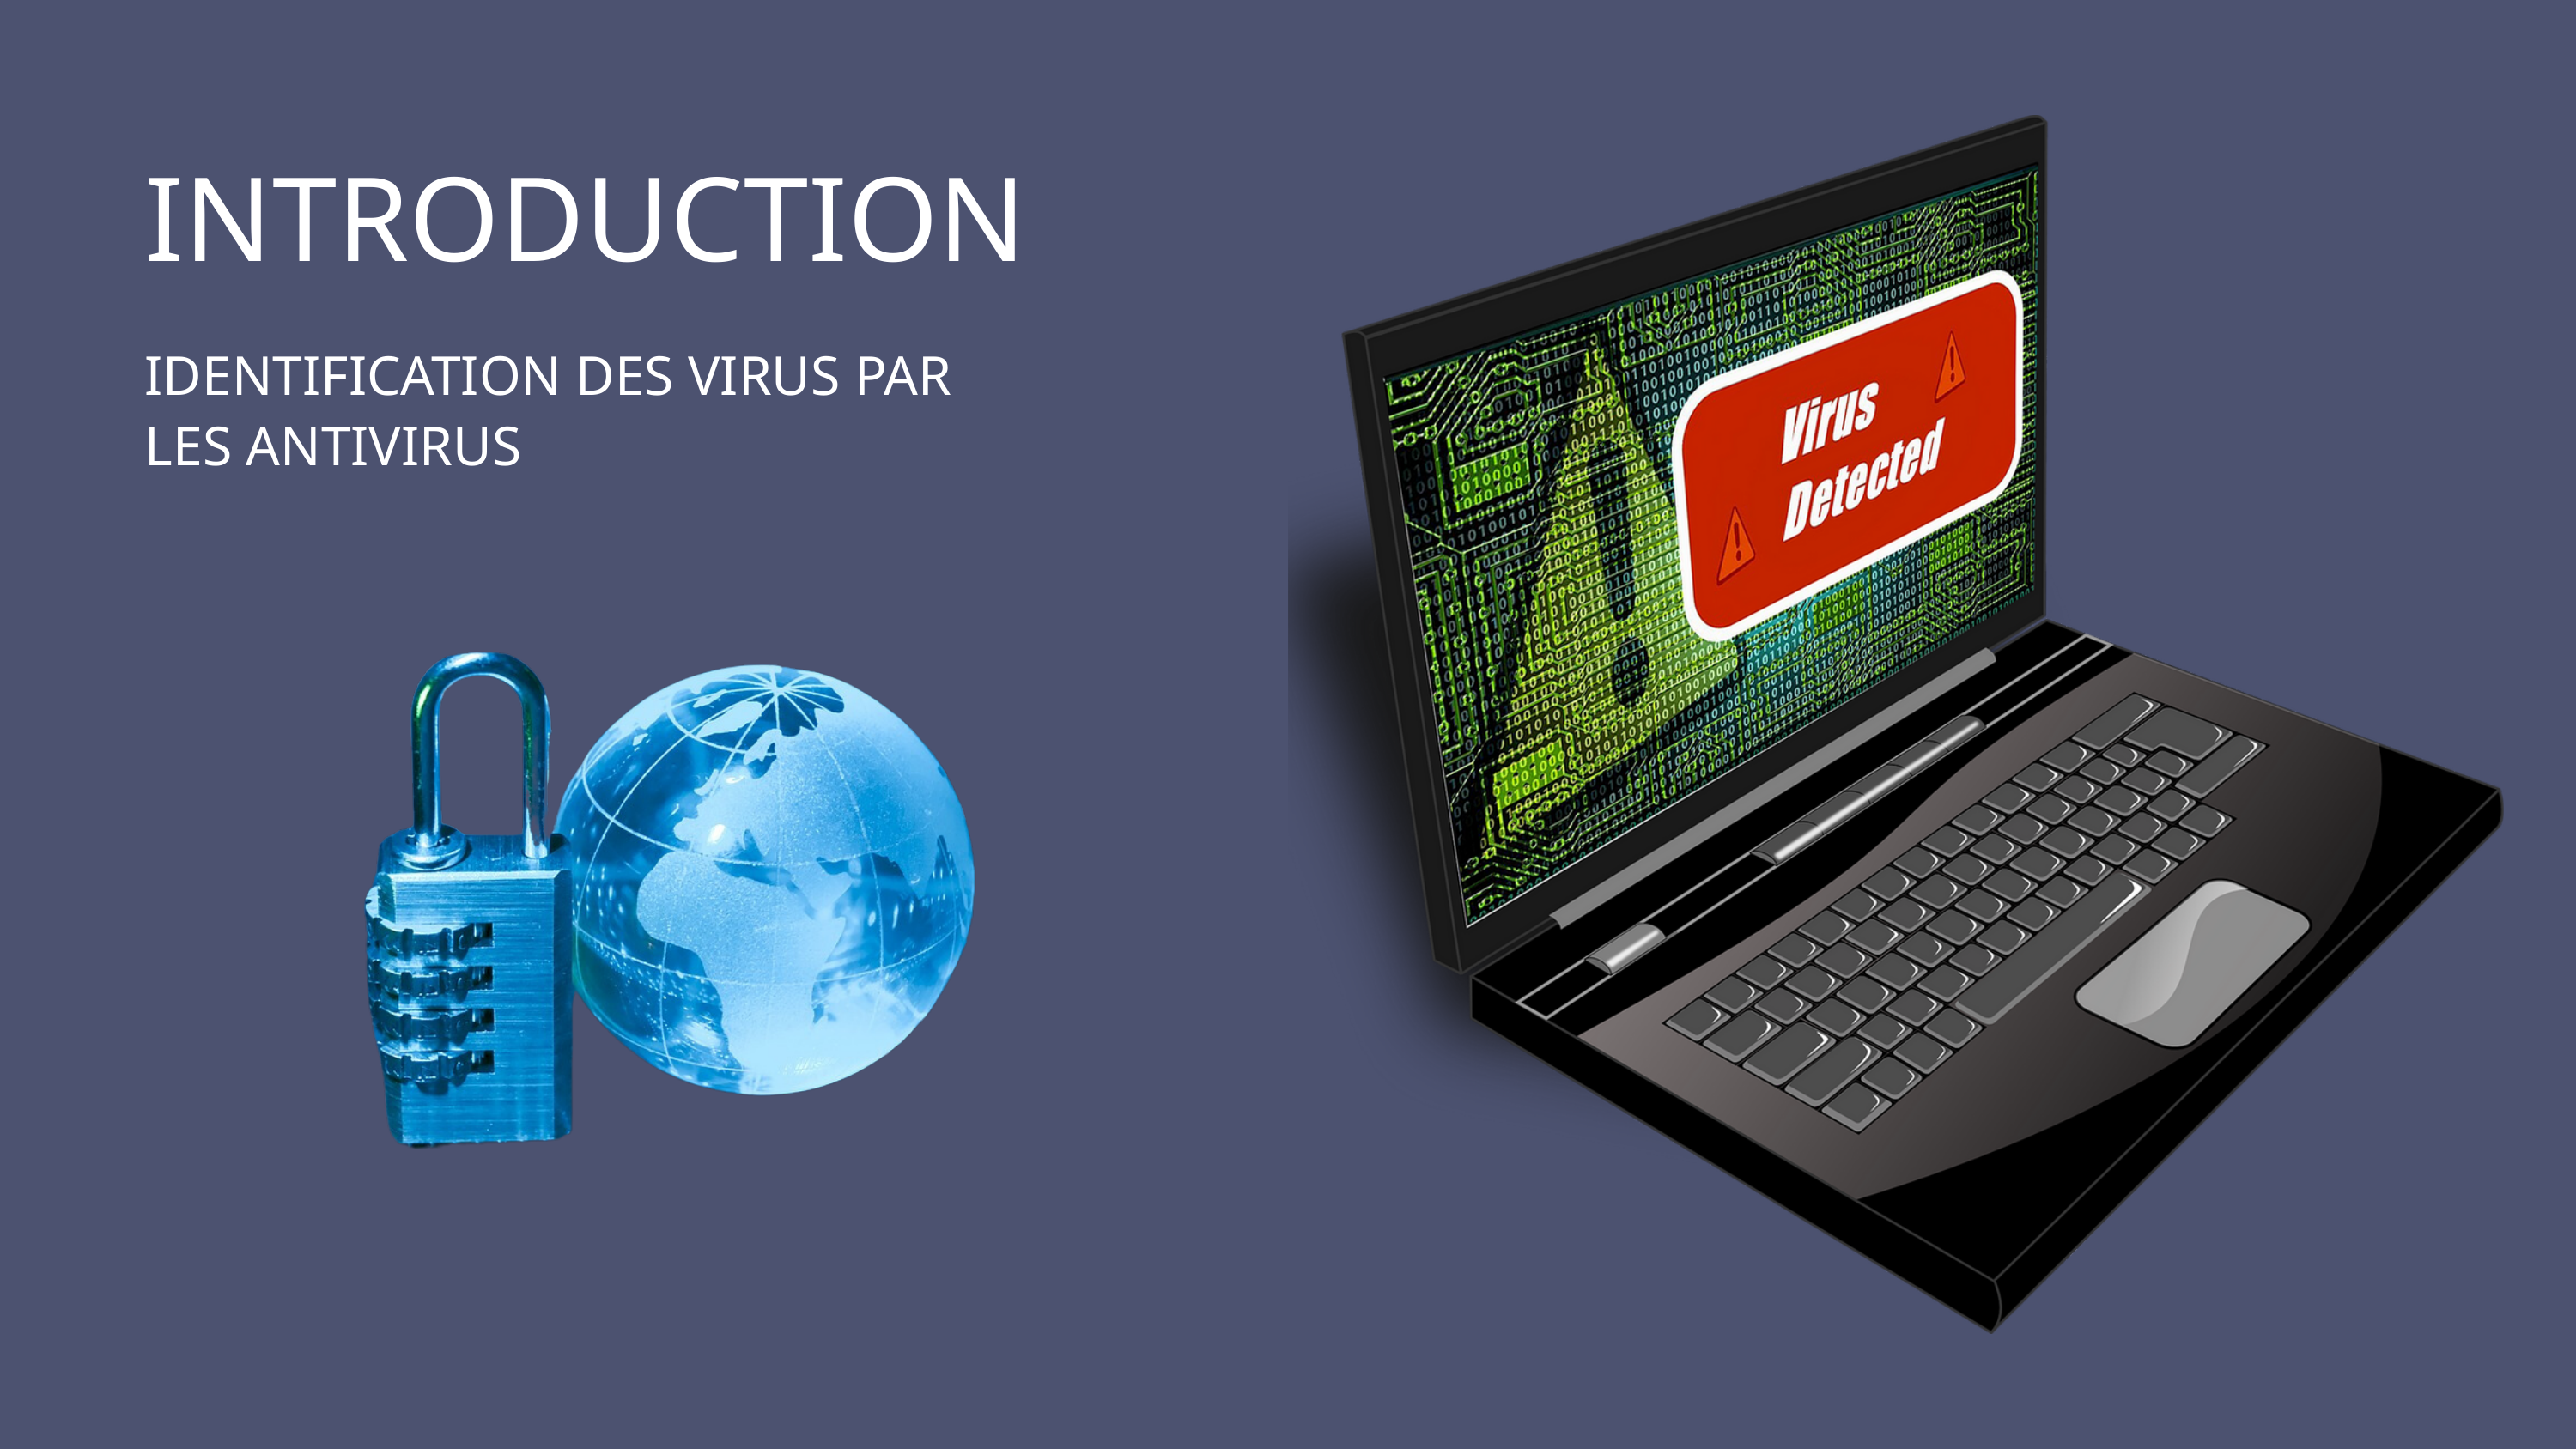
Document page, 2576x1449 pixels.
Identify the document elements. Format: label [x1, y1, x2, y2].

text_box [1288, 115, 2504, 1334]
text_box [0, 309, 1392, 1304]
text_box [144, 144, 1046, 474]
